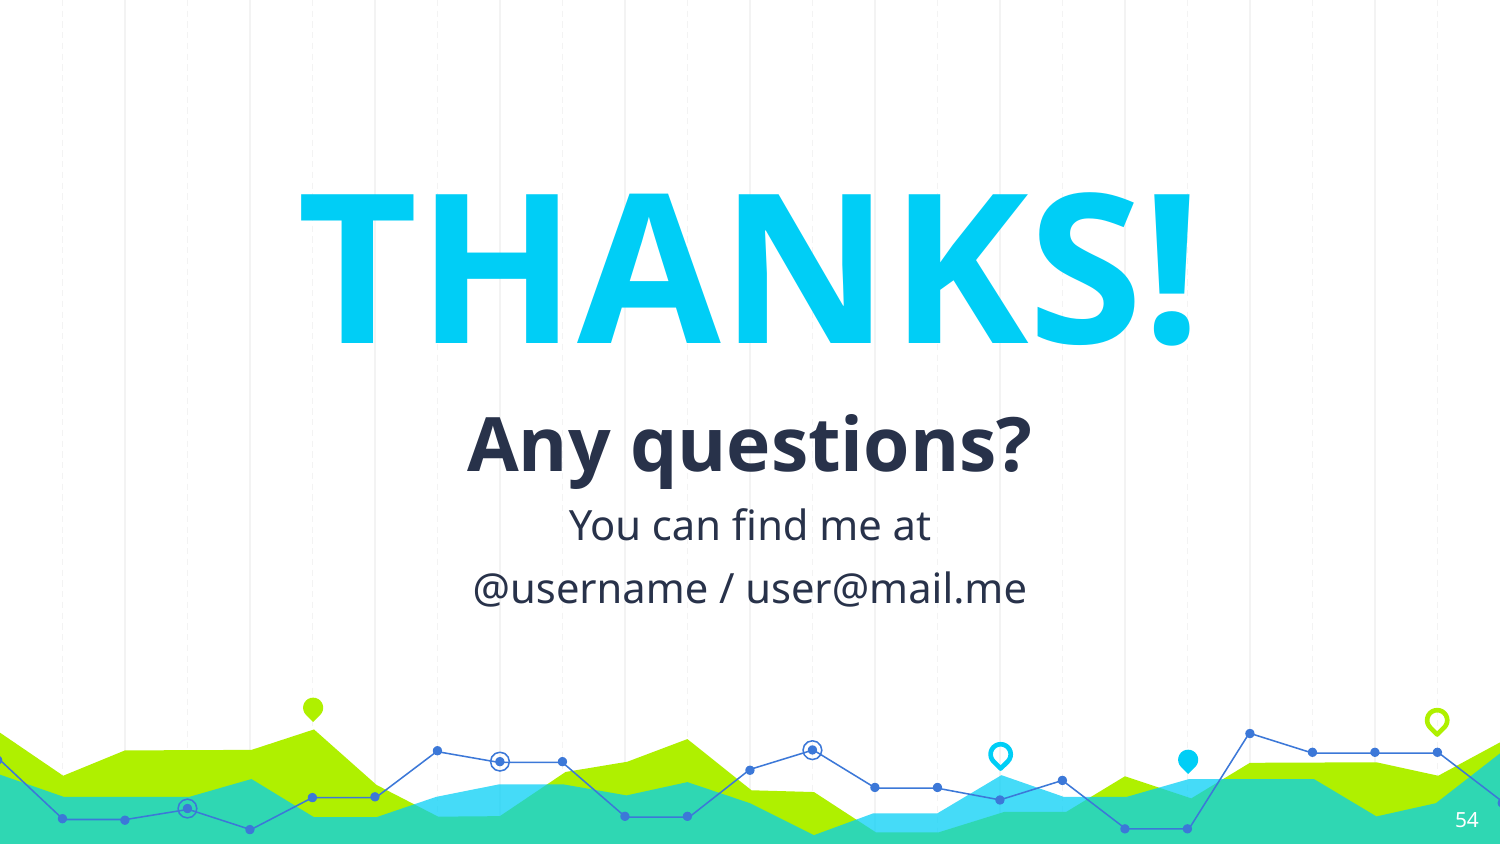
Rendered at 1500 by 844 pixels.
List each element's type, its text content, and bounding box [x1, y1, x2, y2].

slide_number 54 [1403, 791, 1494, 844]
title THANKS! [209, 209, 1291, 381]
subtitle Any questions? You can find me at @username / user@mail.me [209, 381, 1291, 658]
